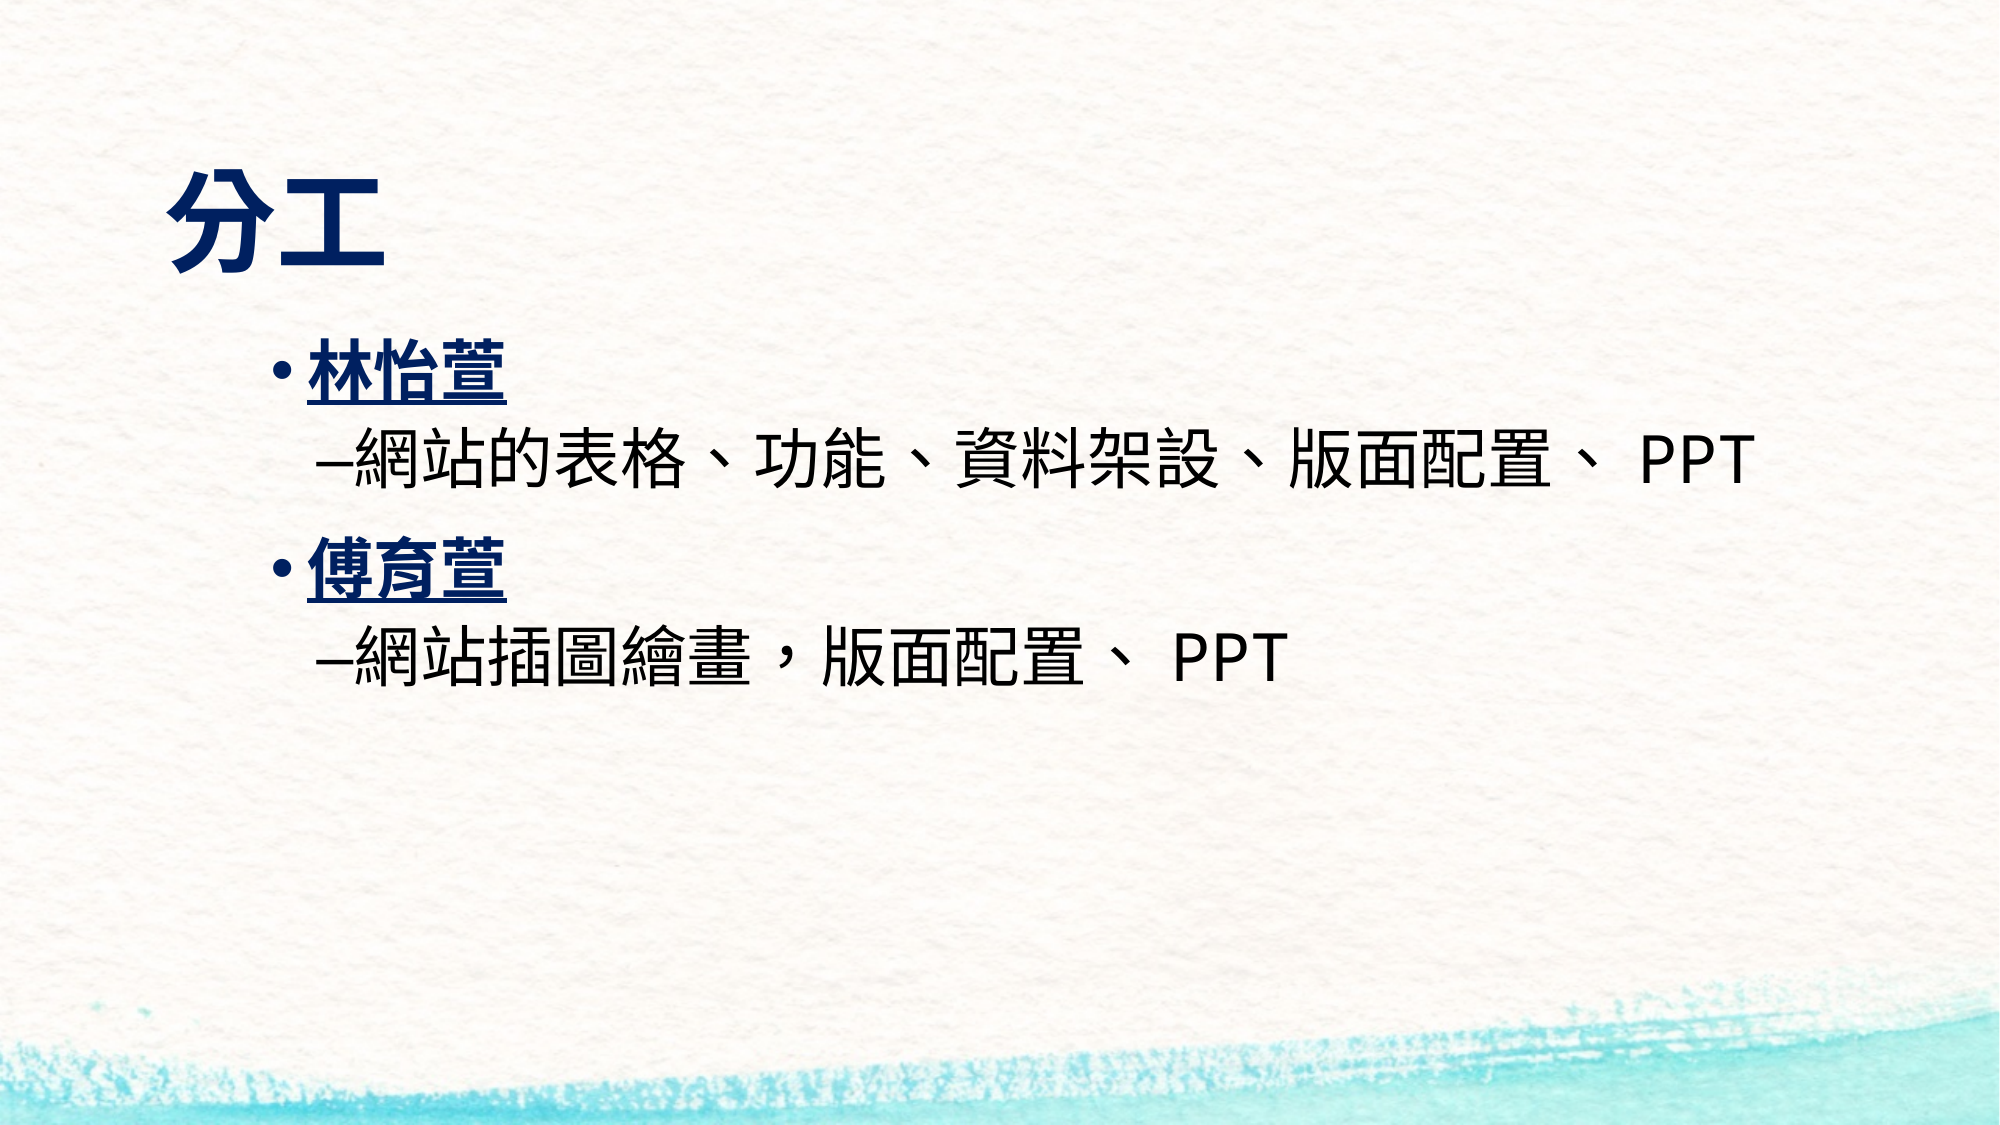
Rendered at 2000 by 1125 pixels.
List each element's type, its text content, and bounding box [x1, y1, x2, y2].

title 分工 [149, 107, 1725, 296]
list 林怡萱 網站的表格、功能、資料架設、版面配置、PPT 傅育萱 網站插圖繪畫，版面配置、PPT [255, 329, 1831, 1018]
picture [0, 0, 2000, 1125]
